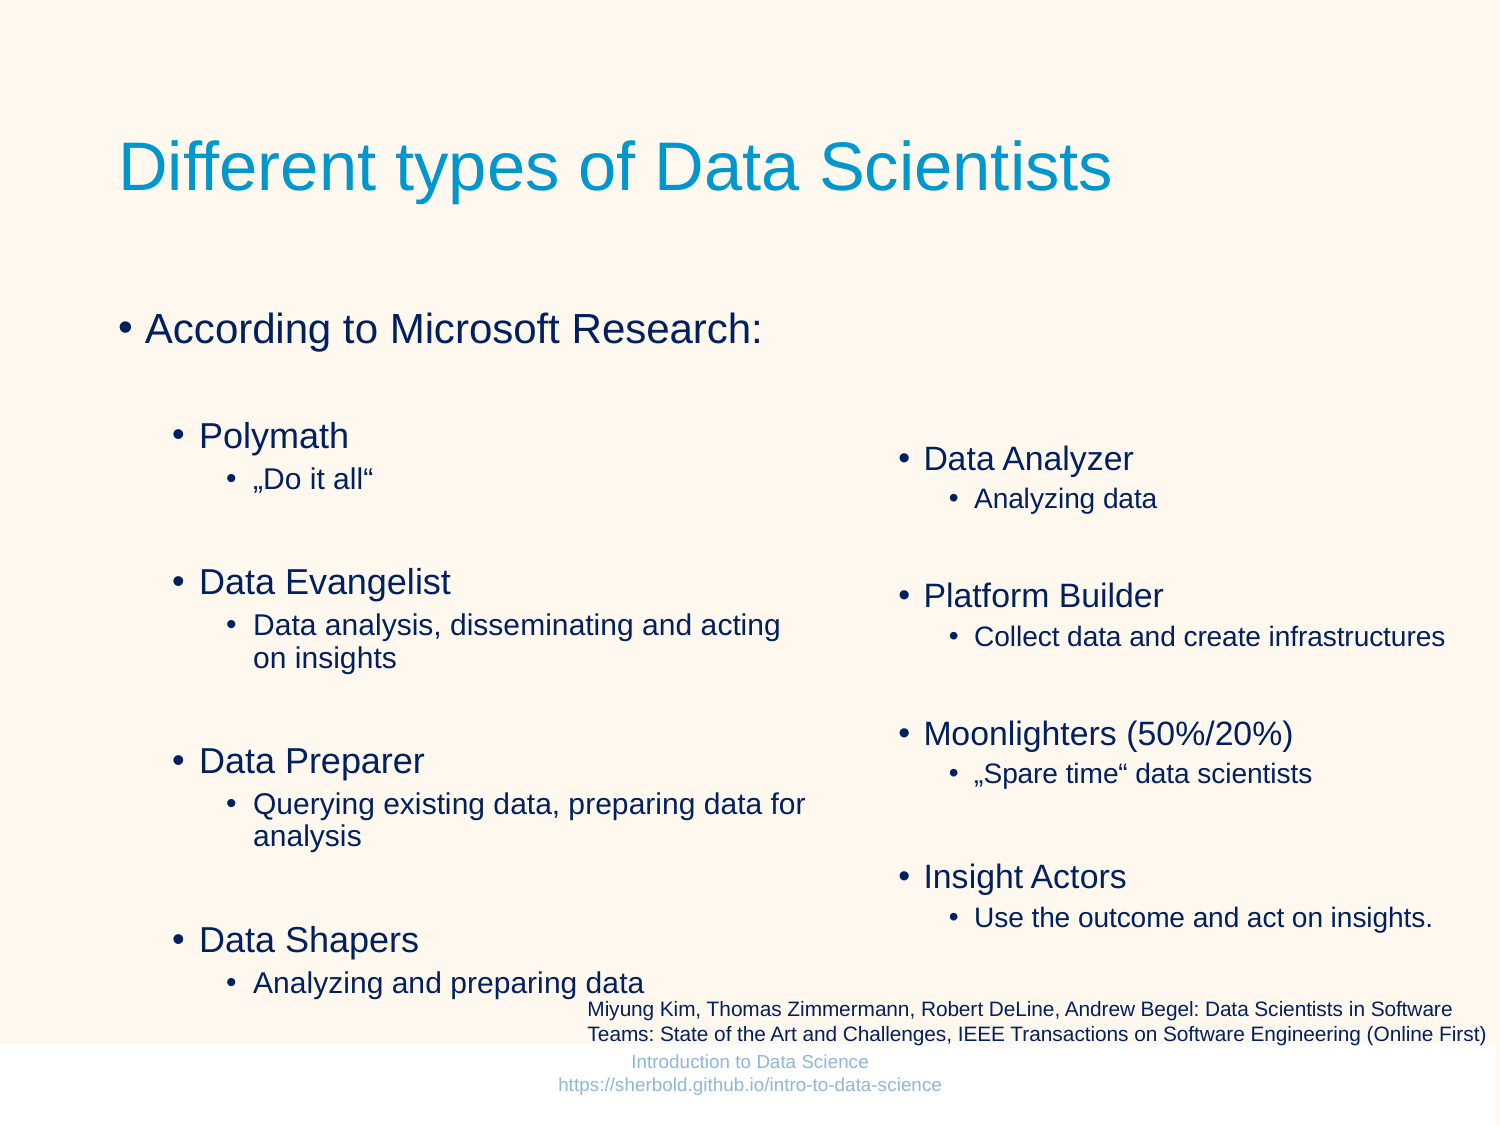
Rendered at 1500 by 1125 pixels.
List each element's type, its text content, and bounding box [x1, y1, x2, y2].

text_box Miyung Kim, Thomas Zimmermann, Robert DeLine, Andrew Begel: Data Scientists in Software Teams: State of the Art and Challenges, IEEE Transactions on Software Engineering (Online First) [572, 987, 1500, 1078]
list Data Analyzer Analyzing data Platform Builder Collect data and create infrastructures Moonlighters (50%/20%) „Spare time“ data scientists Insight Actors Use the outcome and act on insights. [832, 272, 1471, 987]
list According to Microsoft Research: Polymath „Do it all“ Data Evangelist Data analysis, disseminating and acting on insights Data Preparer Querying existing data, preparing data for analysis Data Shapers Analyzing and preparing data [103, 299, 832, 1014]
footer Introduction to Data Science https://sherbold.github.io/intro-to-data-science [496, 1042, 1004, 1103]
title Different types of Data Scientists [103, 59, 1397, 278]
